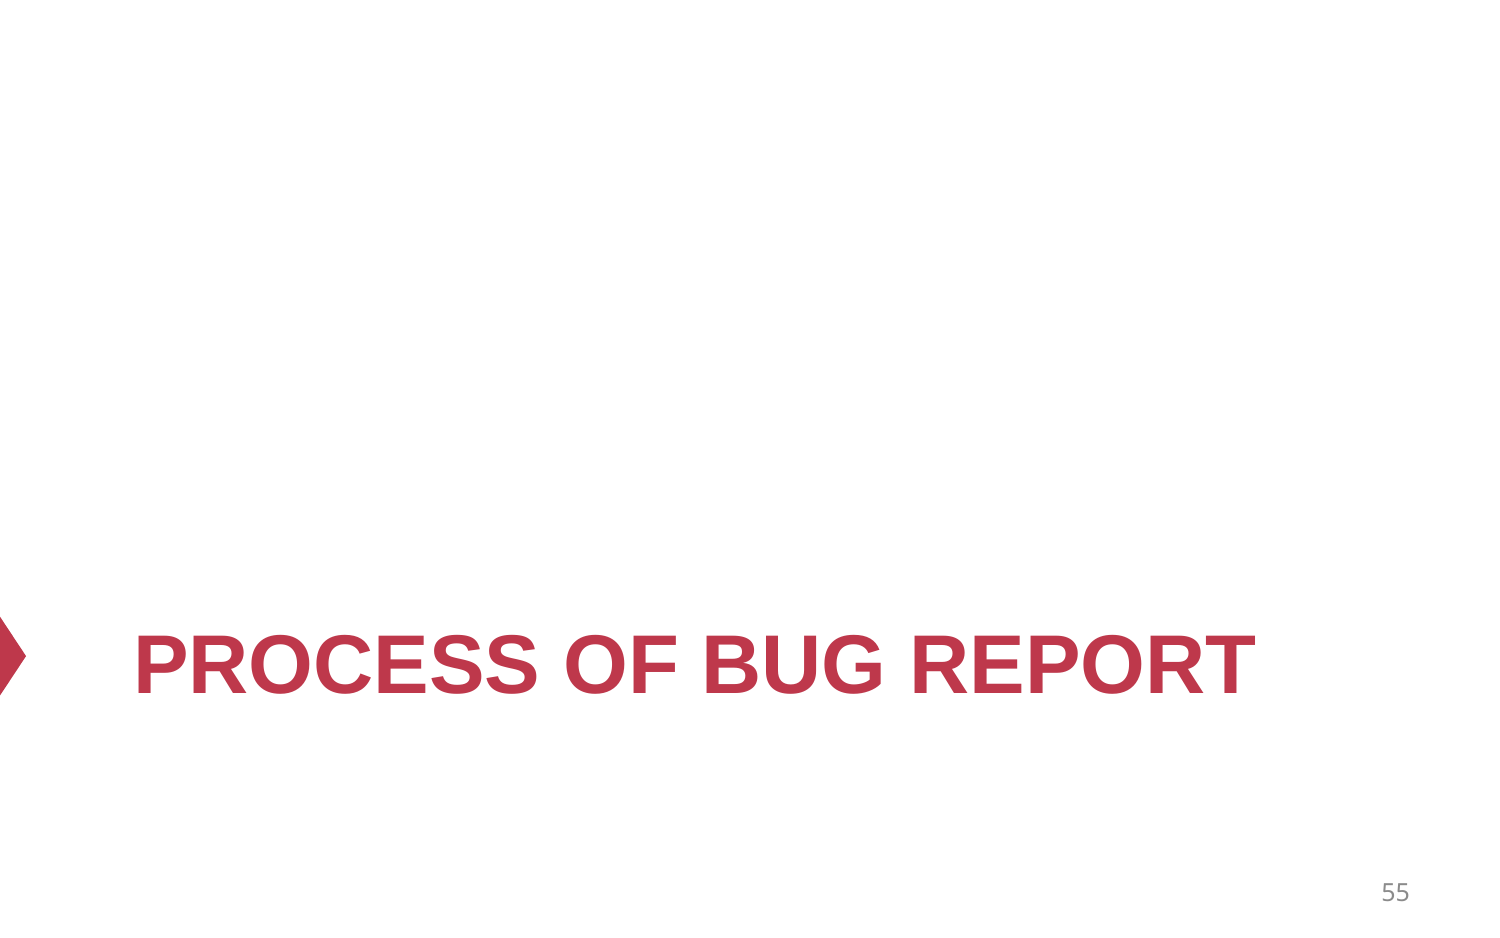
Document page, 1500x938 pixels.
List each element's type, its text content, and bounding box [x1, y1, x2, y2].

title Process of Bug Report [118, 602, 1394, 789]
slide_number 55 [1074, 868, 1425, 919]
